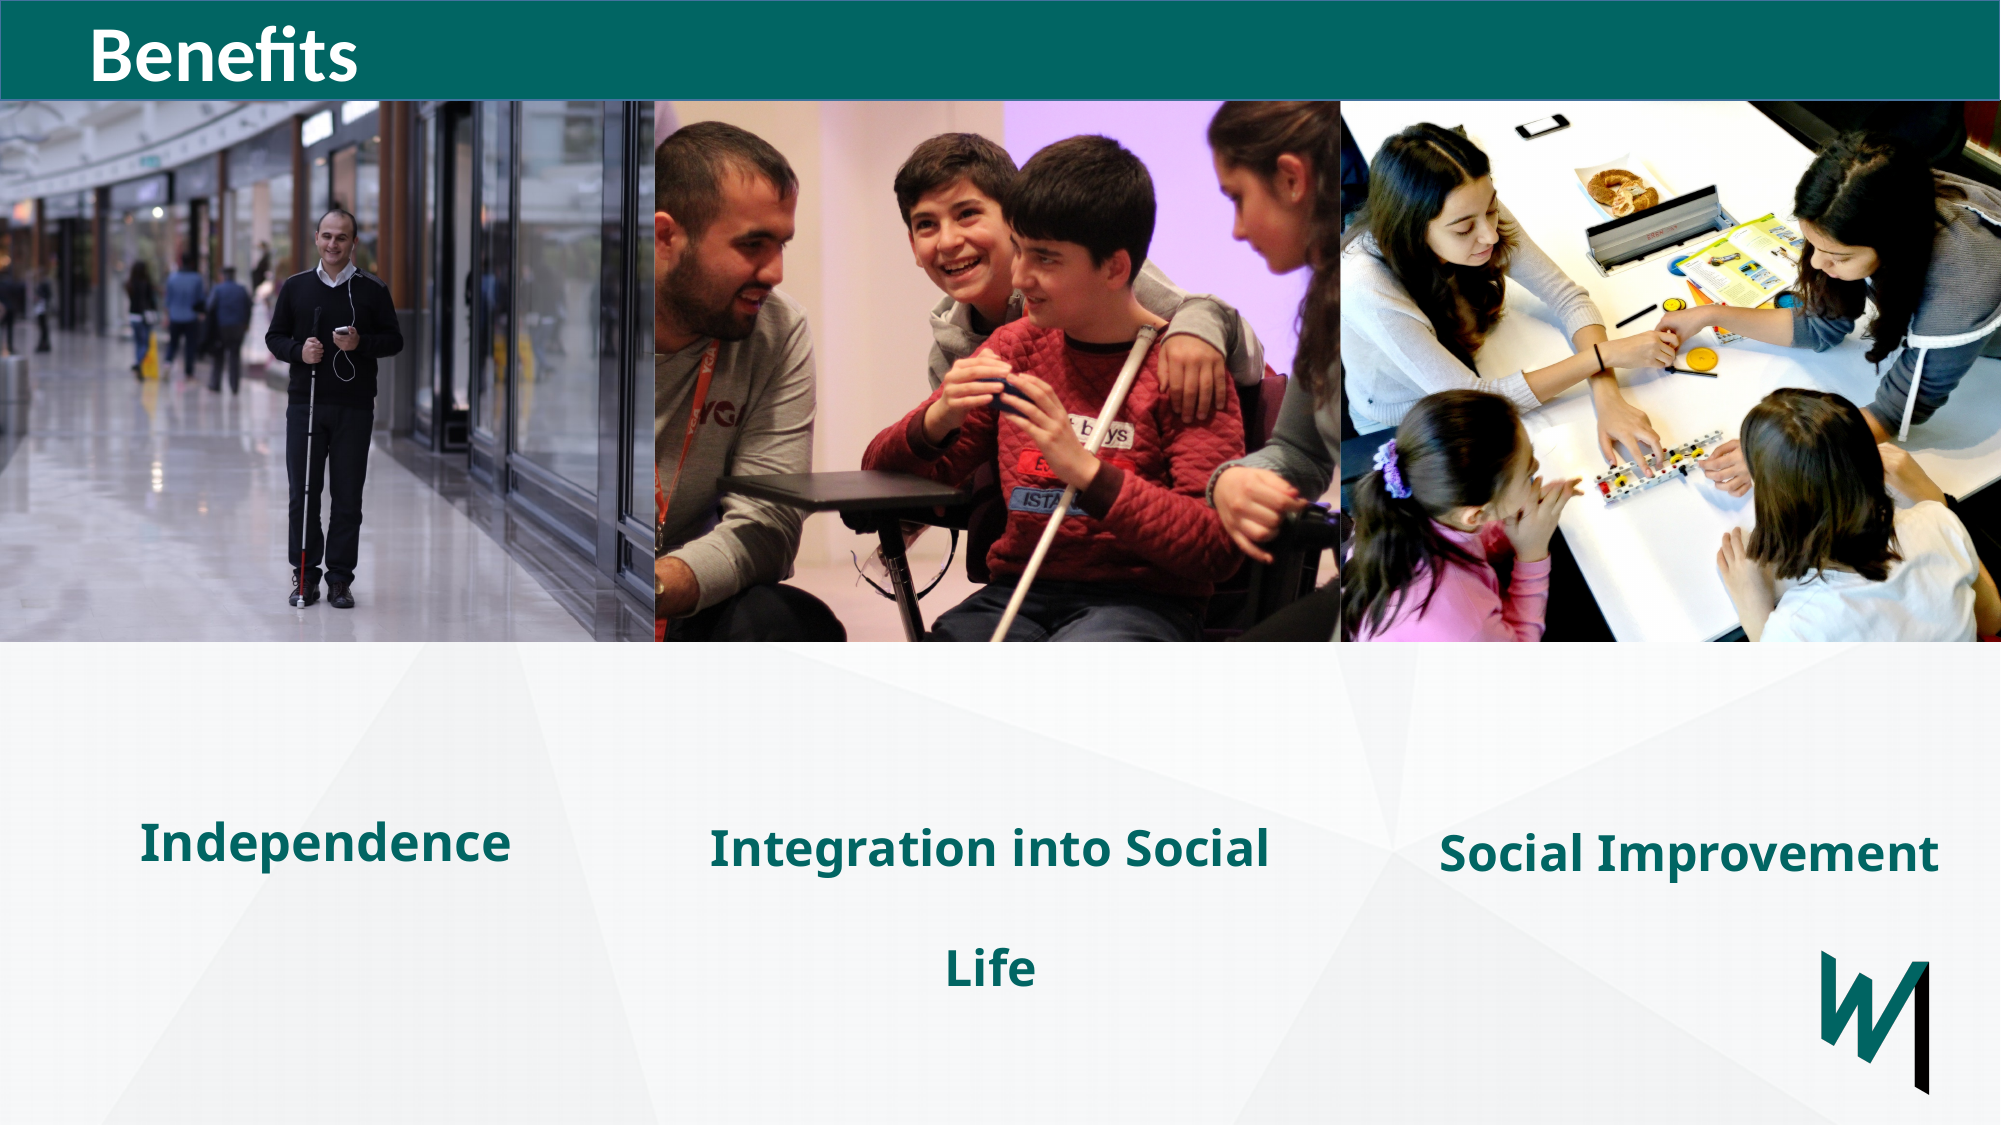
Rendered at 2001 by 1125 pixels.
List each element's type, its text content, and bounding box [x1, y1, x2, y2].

text_box Independence [0, 739, 653, 1125]
text_box Integration into Social Life [677, 748, 1304, 1125]
text_box Benefits [0, 0, 2000, 100]
picture [0, 0, 2001, 1125]
picture [1784, 932, 1957, 1105]
text_box Social Improvement [1363, 753, 2000, 1125]
